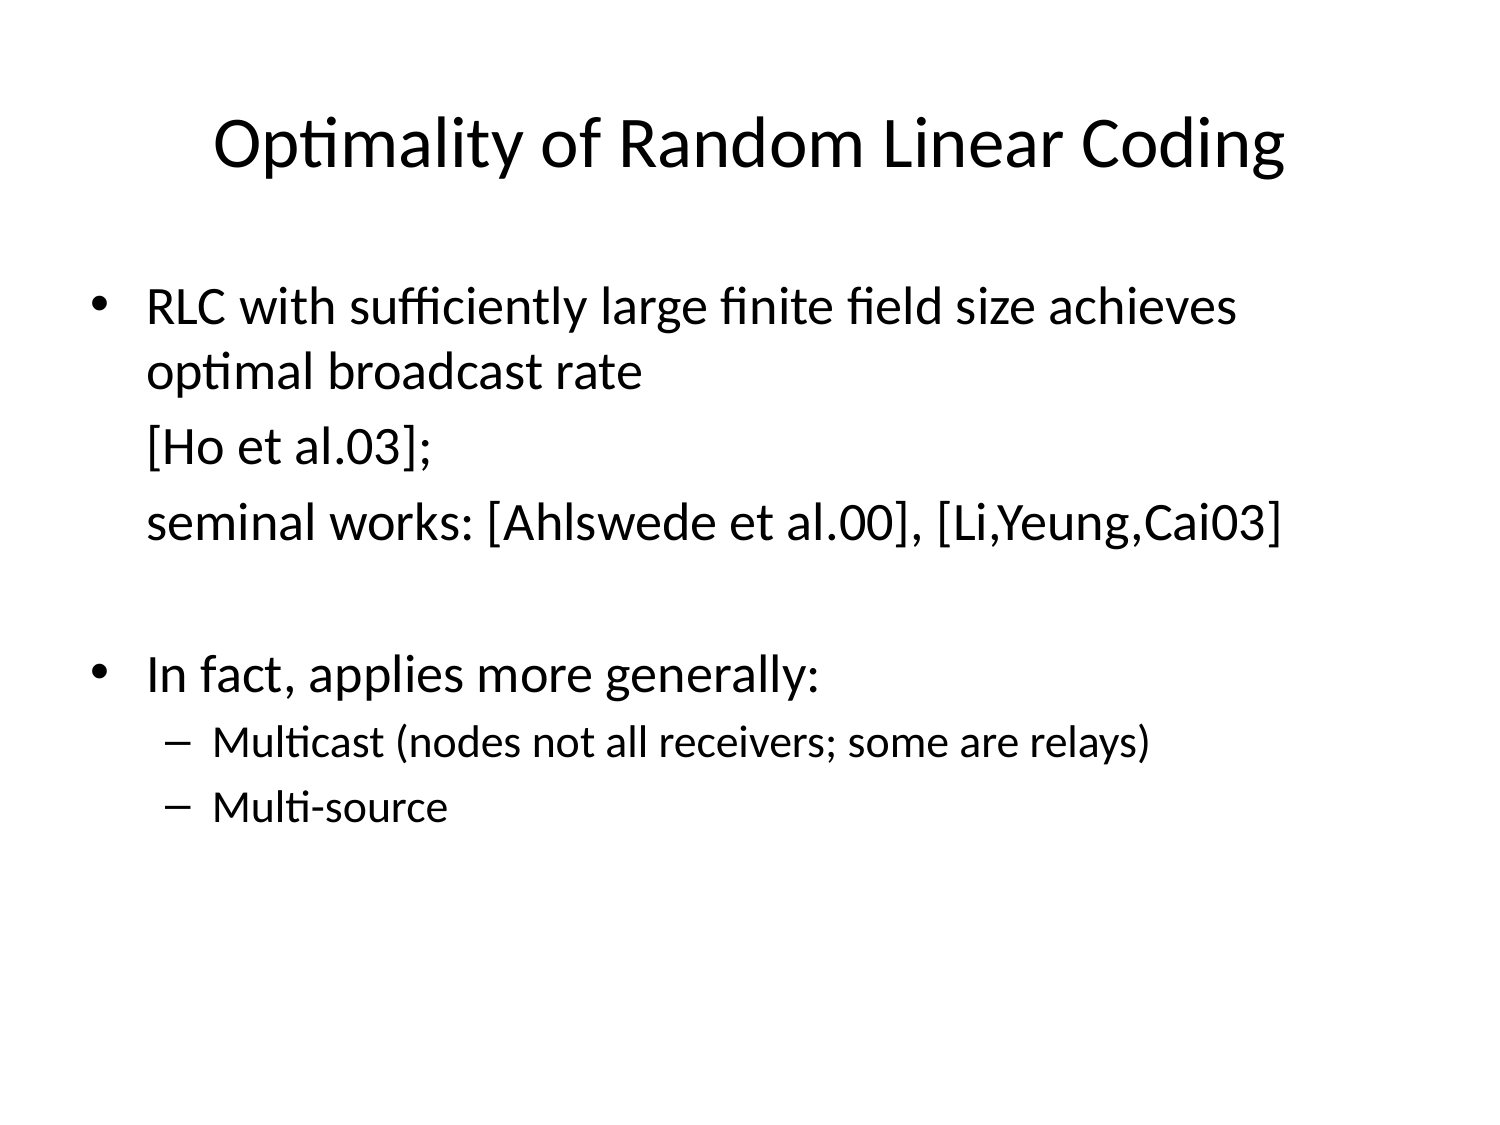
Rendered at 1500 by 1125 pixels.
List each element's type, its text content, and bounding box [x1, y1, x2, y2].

list RLC with sufficiently large finite field size achieves optimal broadcast rate [Ho et al.03]; seminal works: [Ahlswede et al.00], [Li,Yeung,Cai03] In fact, applies more generally: Multicast (nodes not all receivers; some are relays) Multi-source [75, 262, 1425, 1005]
title Optimality of Random Linear Coding [75, 45, 1425, 233]
